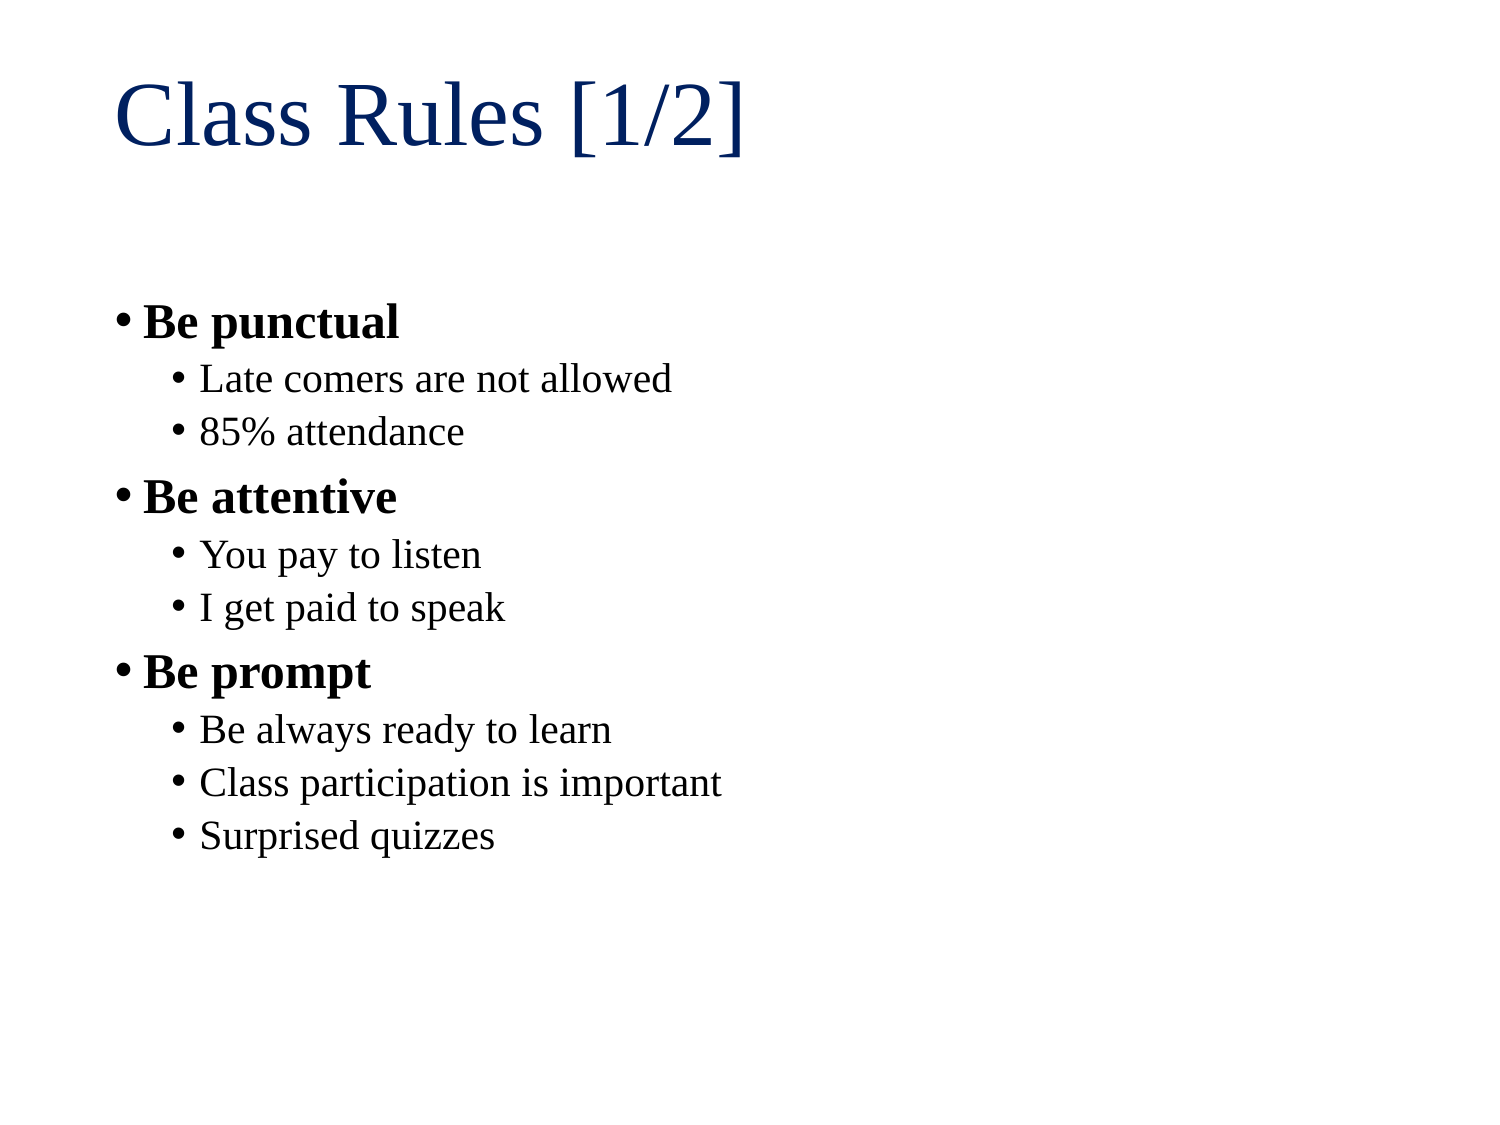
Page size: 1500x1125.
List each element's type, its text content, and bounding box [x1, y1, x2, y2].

title Class Rules [1/2] [99, 44, 1425, 188]
list Be punctual Late comers are not allowed 85% attendance Be attentive You pay to listen I get paid to speak Be prompt Be always ready to learn Class participation is important Surprised quizzes [99, 287, 1438, 1013]
